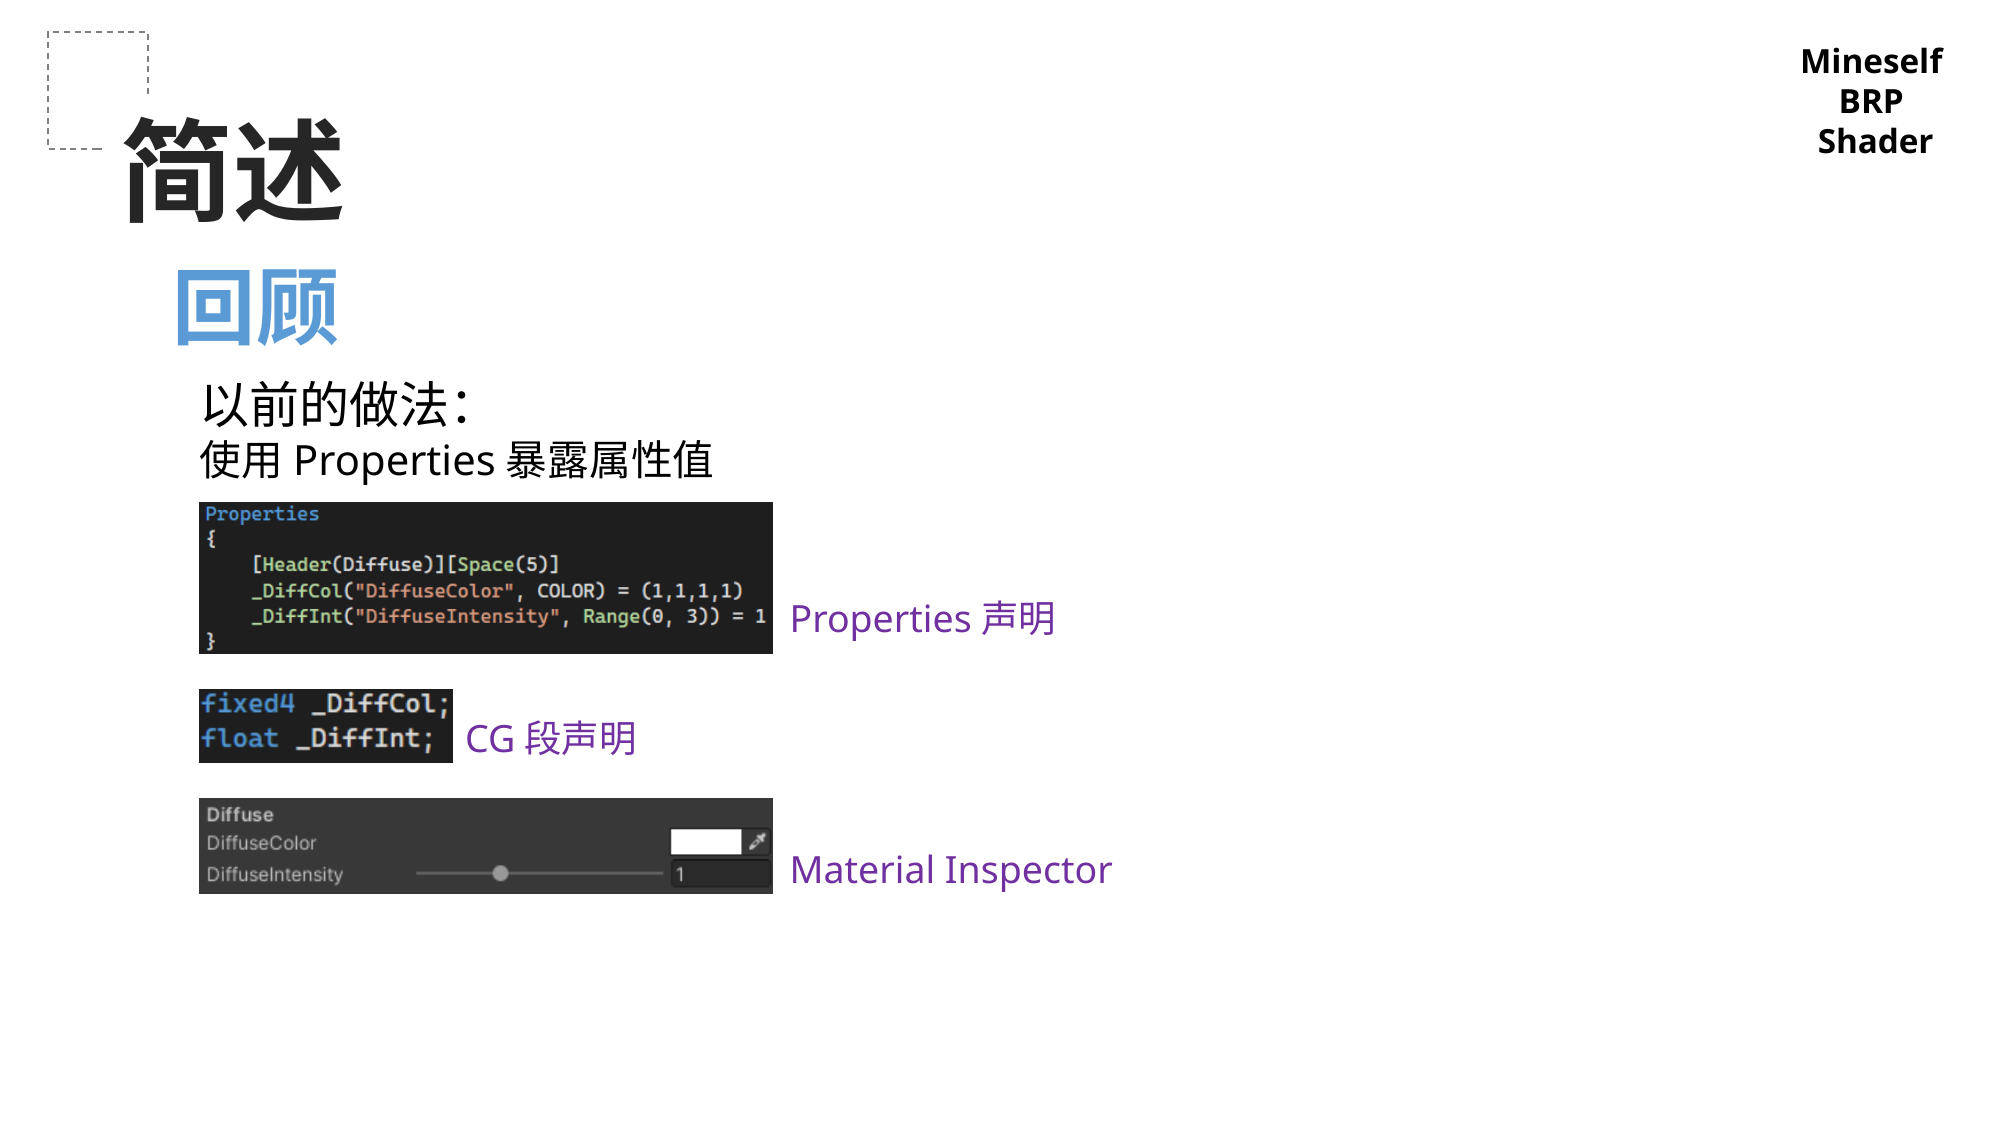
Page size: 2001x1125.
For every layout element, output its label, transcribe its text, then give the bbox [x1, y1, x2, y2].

text_box Properties声明 [789, 594, 1276, 640]
text_box CG段声明 [465, 715, 952, 761]
text_box 回顾 [172, 255, 372, 356]
picture [199, 798, 774, 894]
text_box 以前的做法： 使用Properties暴露属性值 [199, 373, 1497, 484]
text_box Material Inspector [789, 846, 1276, 892]
text_box 简述 [120, 101, 1018, 237]
text_box [47, 31, 149, 150]
picture [199, 689, 453, 763]
text_box Mineself BRP Shader [1788, 40, 1964, 160]
text_box [103, 96, 196, 173]
picture [199, 502, 774, 654]
